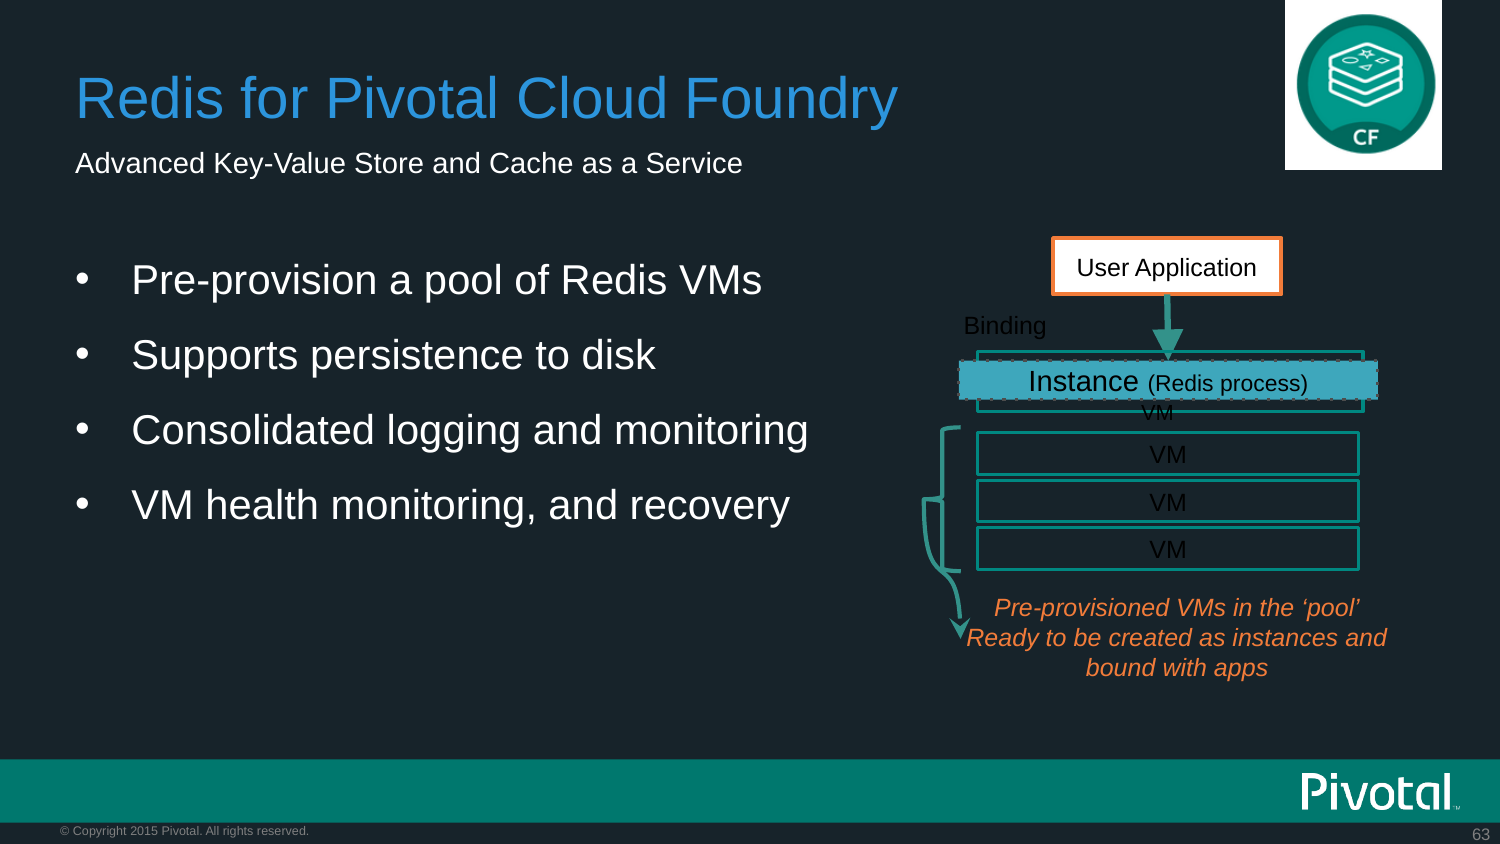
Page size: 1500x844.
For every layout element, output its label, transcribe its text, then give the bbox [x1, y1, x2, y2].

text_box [905, 237, 1404, 697]
title Redis for Pivotal Cloud Foundry [60, 53, 1279, 129]
picture [1284, 0, 1442, 171]
picture [1302, 773, 1460, 810]
list Advanced Key-Value Store and Cache as a Service [60, 129, 1440, 186]
list Pre-provision a pool of Redis VMs Supports persistence to disk Consolidated logging and monitoring VM health monitoring, and recovery [60, 238, 887, 732]
